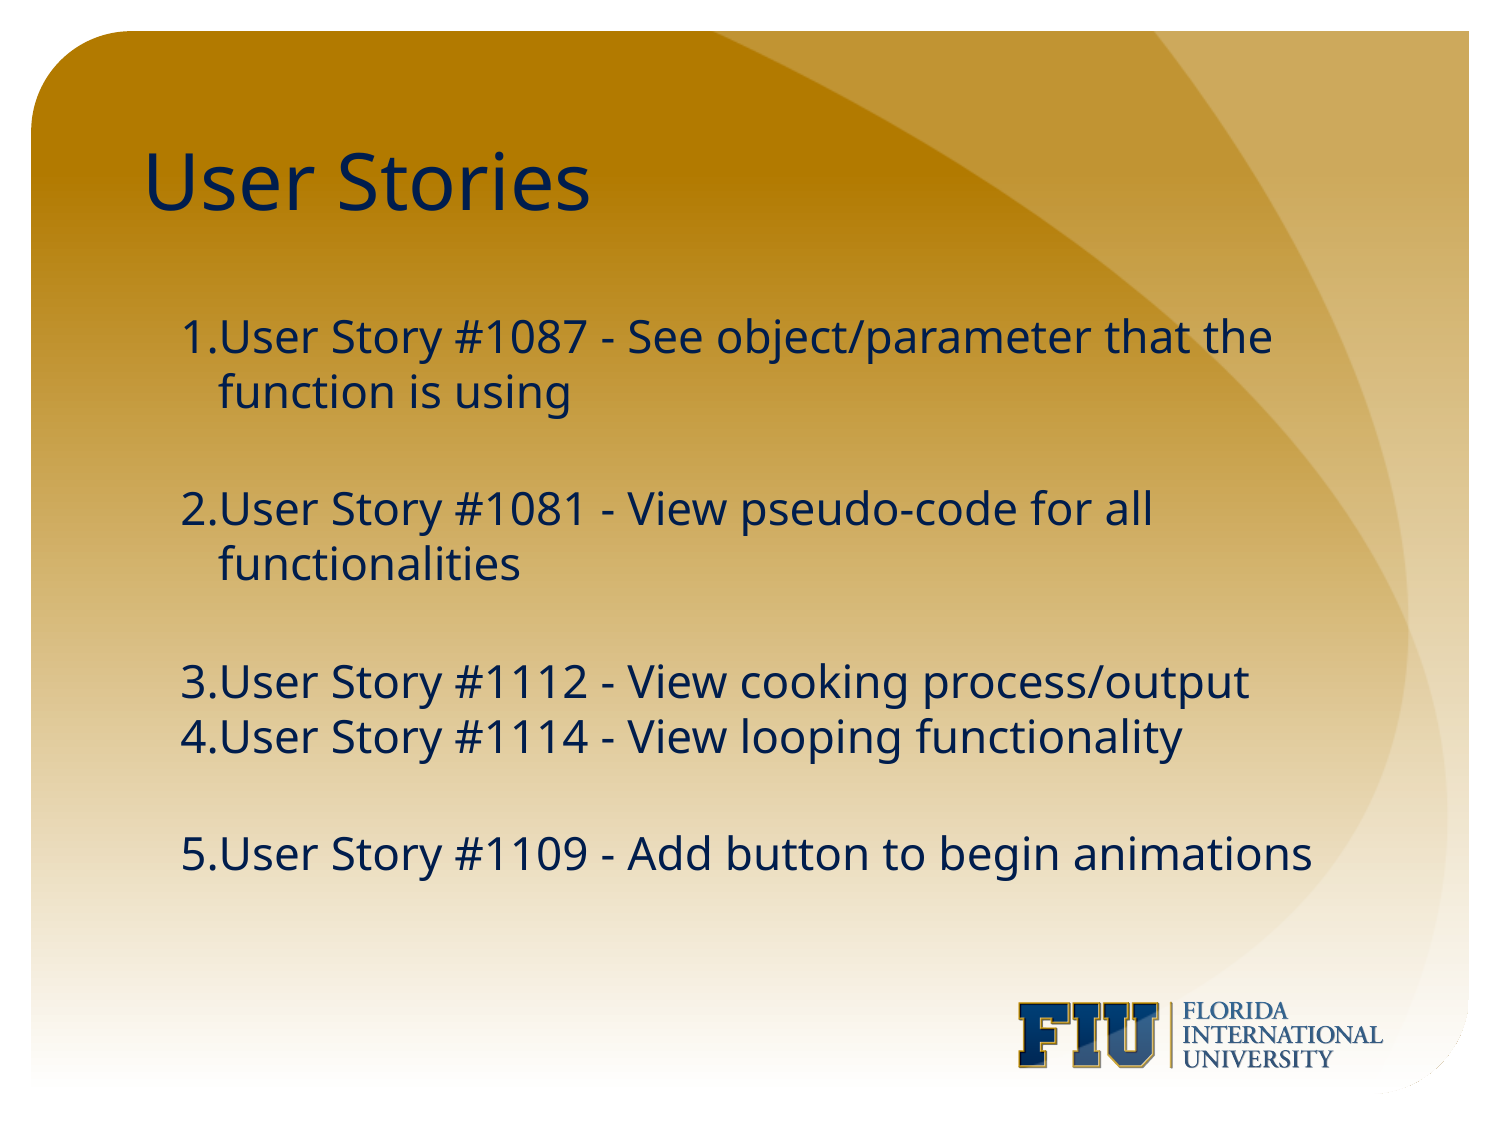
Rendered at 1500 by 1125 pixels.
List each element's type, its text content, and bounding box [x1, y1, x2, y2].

list User Story #1087 - See object/parameter that the function is using User Story #1081 - View pseudo-code for all functionalities User Story #1112 - View cooking process/output User Story #1114 - View looping functionality User Story #1109 - Add button to begin animations [127, 299, 1372, 991]
title User Stories [127, 62, 1372, 234]
picture [24, 30, 1473, 1094]
